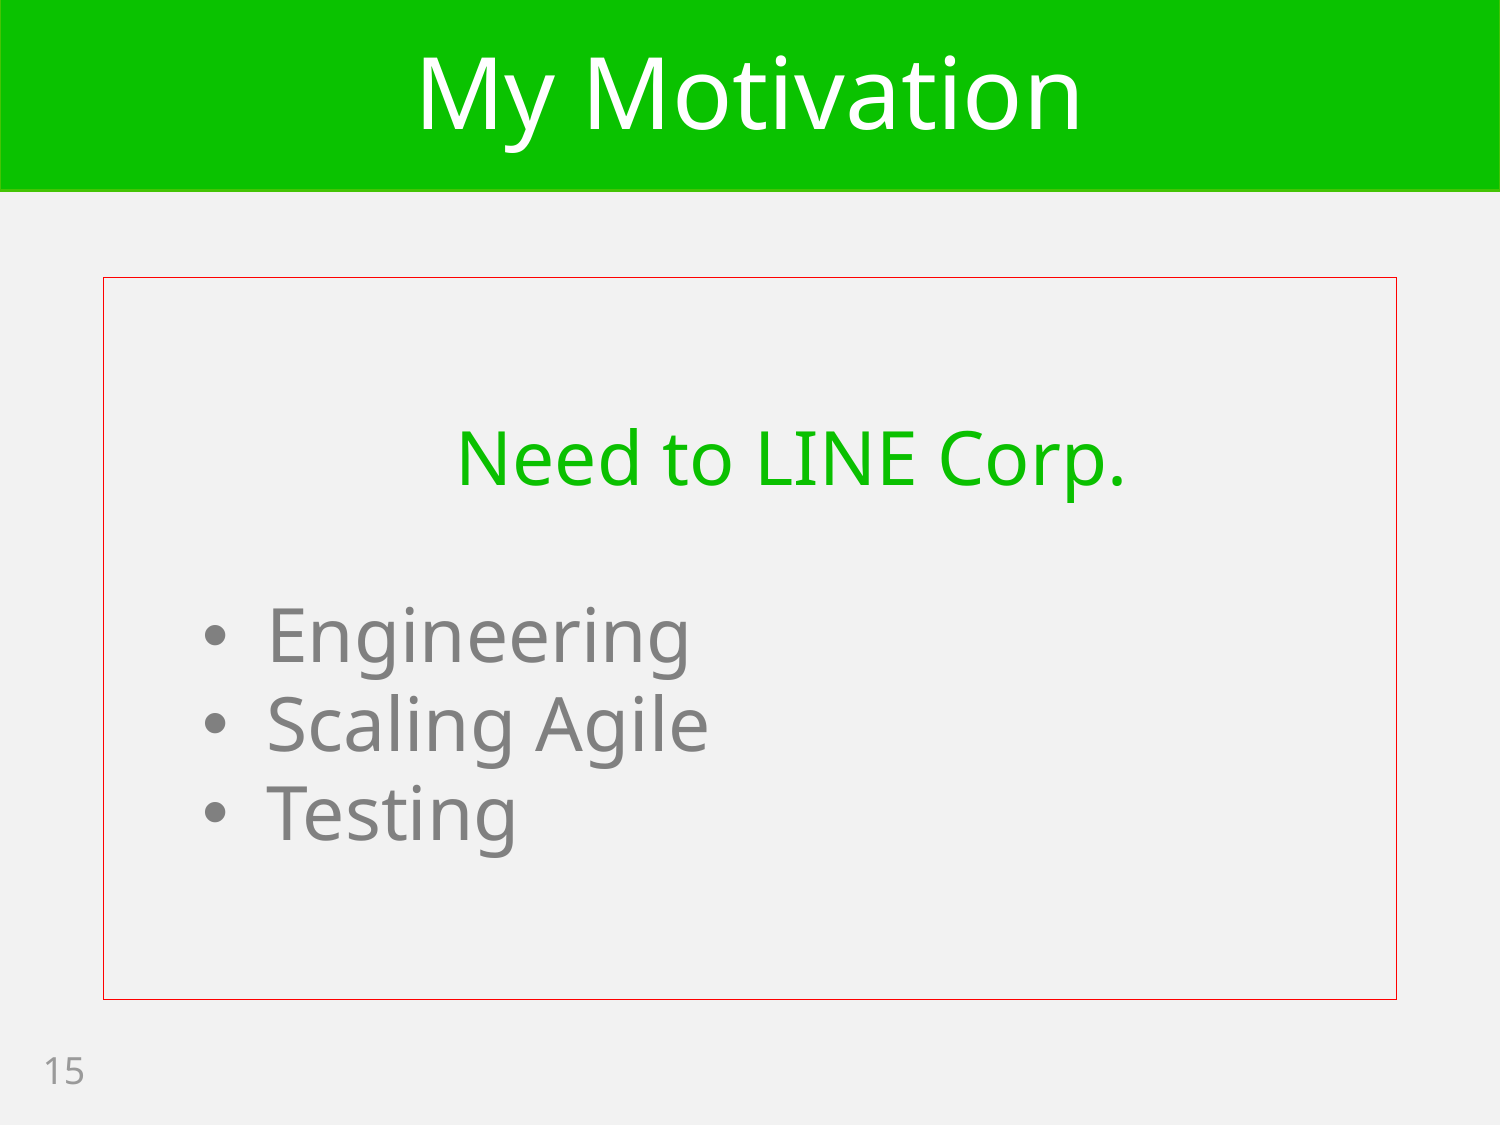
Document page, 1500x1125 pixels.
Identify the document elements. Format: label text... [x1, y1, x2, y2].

slide_number 15 [27, 1042, 146, 1102]
title My Motivation [0, 53, 1500, 140]
list Need to LINE Corp. Engineering Scaling Agile Testing [103, 277, 1397, 1000]
